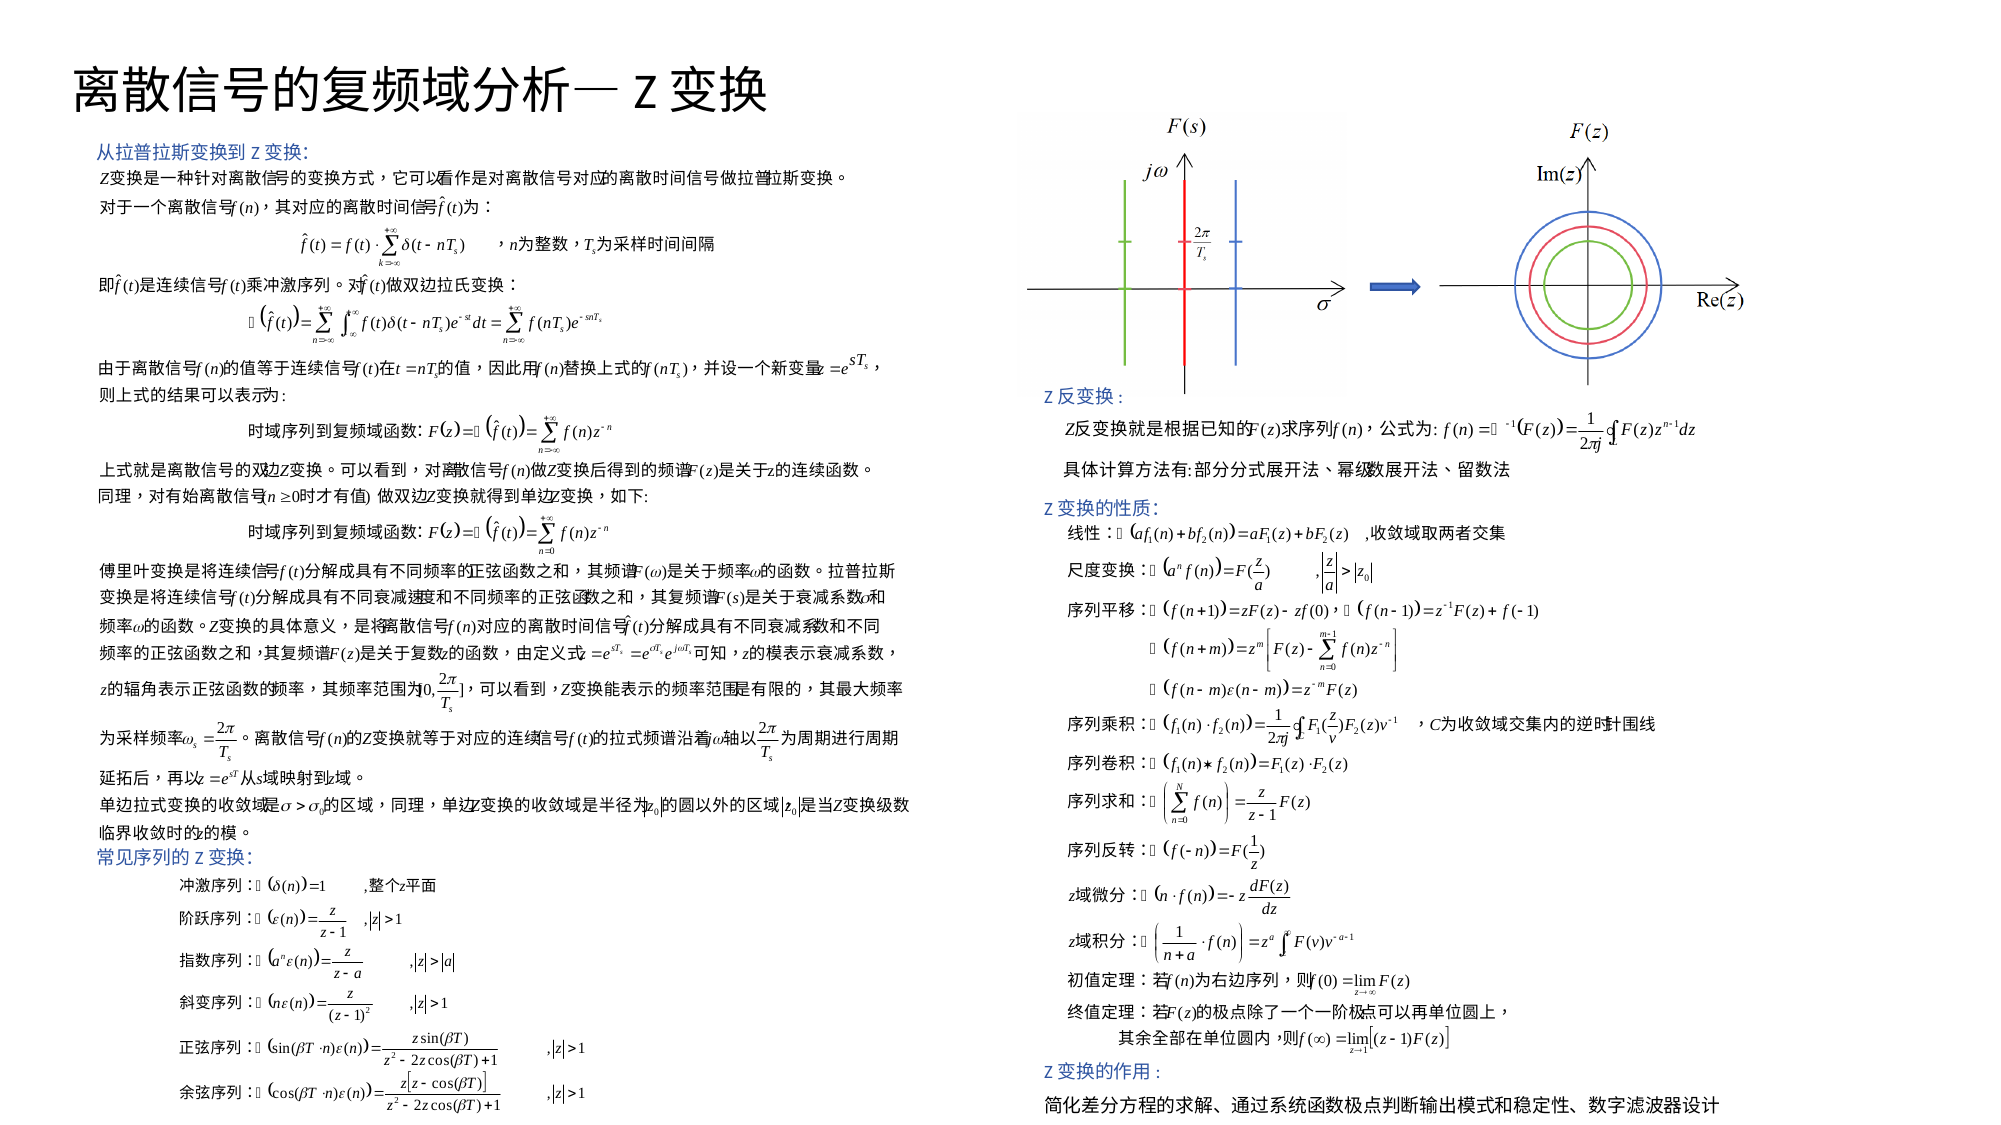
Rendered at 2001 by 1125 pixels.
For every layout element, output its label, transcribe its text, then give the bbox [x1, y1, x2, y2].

text_box 从拉普拉斯变换到Z变换： 常见序列的Z变换： [81, 133, 450, 860]
picture [1429, 105, 1760, 394]
picture [1017, 111, 1348, 398]
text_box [96, 167, 912, 845]
text_box 离散信号的复频域分析—Z变换 [56, 51, 1223, 127]
text_box [1369, 278, 1421, 296]
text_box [176, 875, 588, 1118]
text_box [1061, 407, 1699, 483]
text_box Z反变换: Z变换的性质： Z变换的作用: 简化差分方程的求解、通过系统函数极点判断输出模式和稳定性、数字滤波器设计 [1029, 377, 1823, 1124]
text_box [1064, 521, 1658, 1059]
